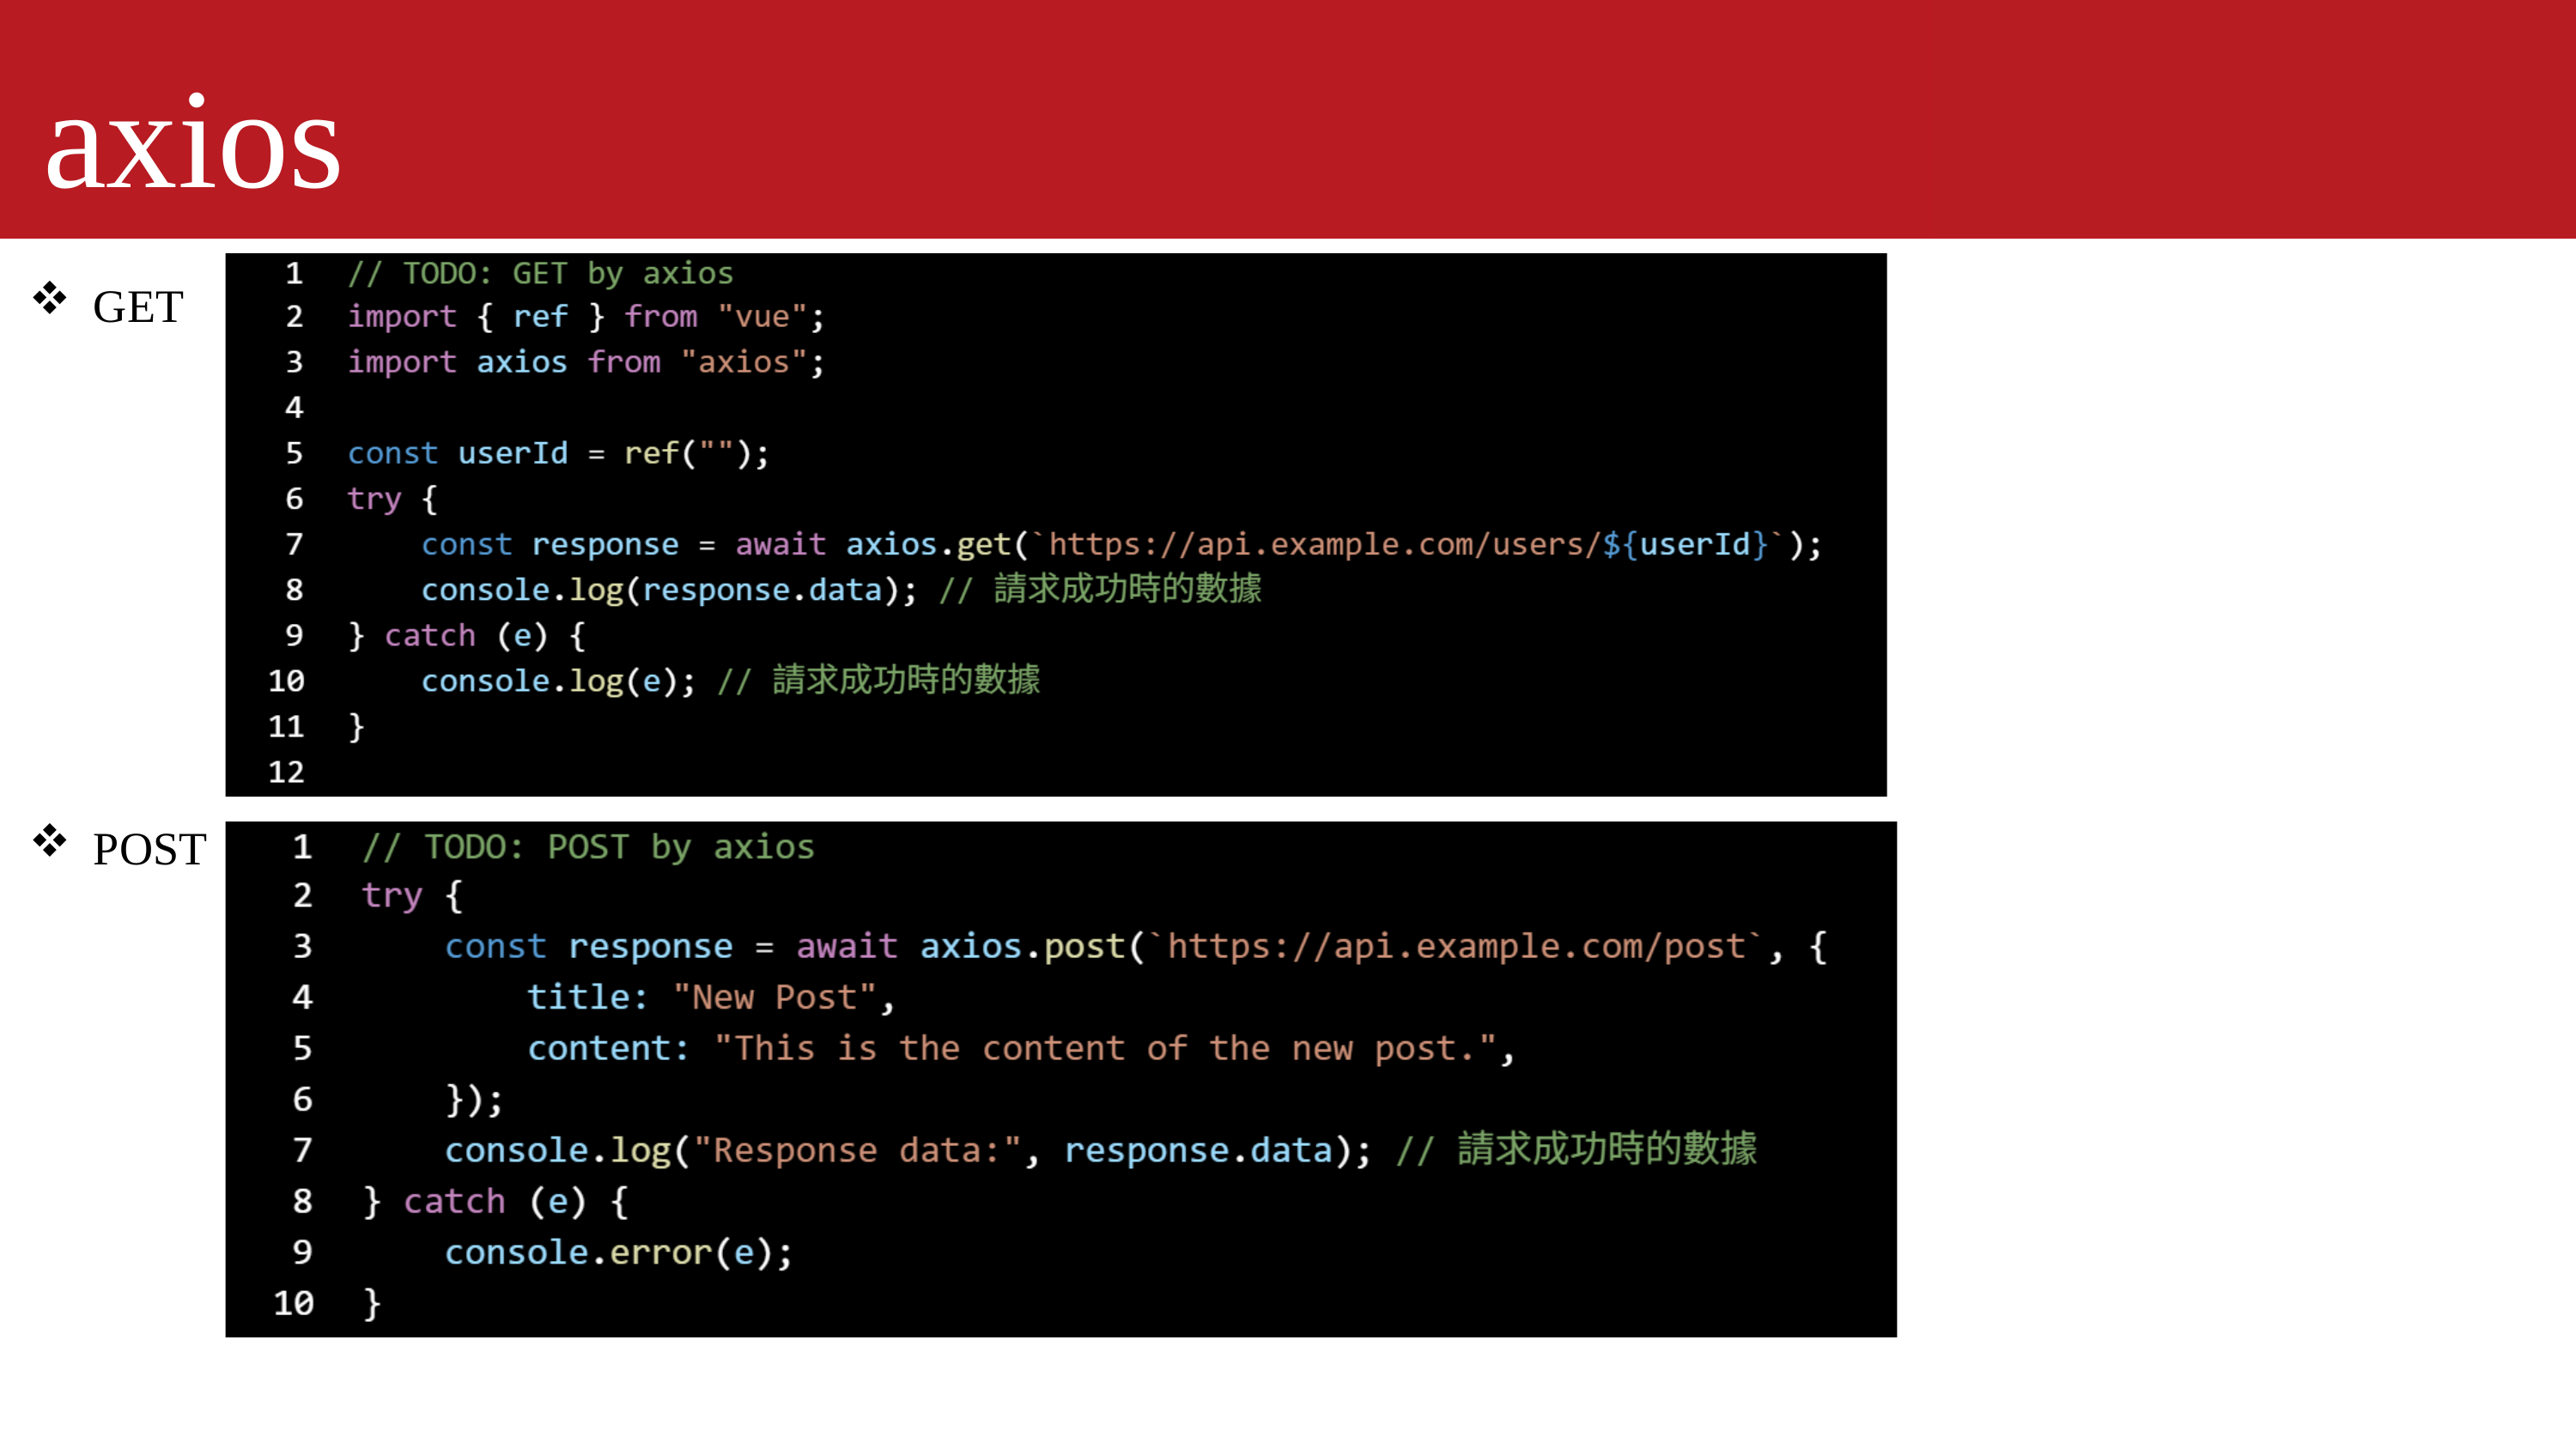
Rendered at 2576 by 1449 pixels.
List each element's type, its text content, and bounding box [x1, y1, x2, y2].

picture [225, 253, 1887, 797]
picture [225, 821, 1898, 1337]
text_box GET [28, 251, 1176, 332]
text_box POST [28, 793, 1176, 875]
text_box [0, 0, 2576, 239]
